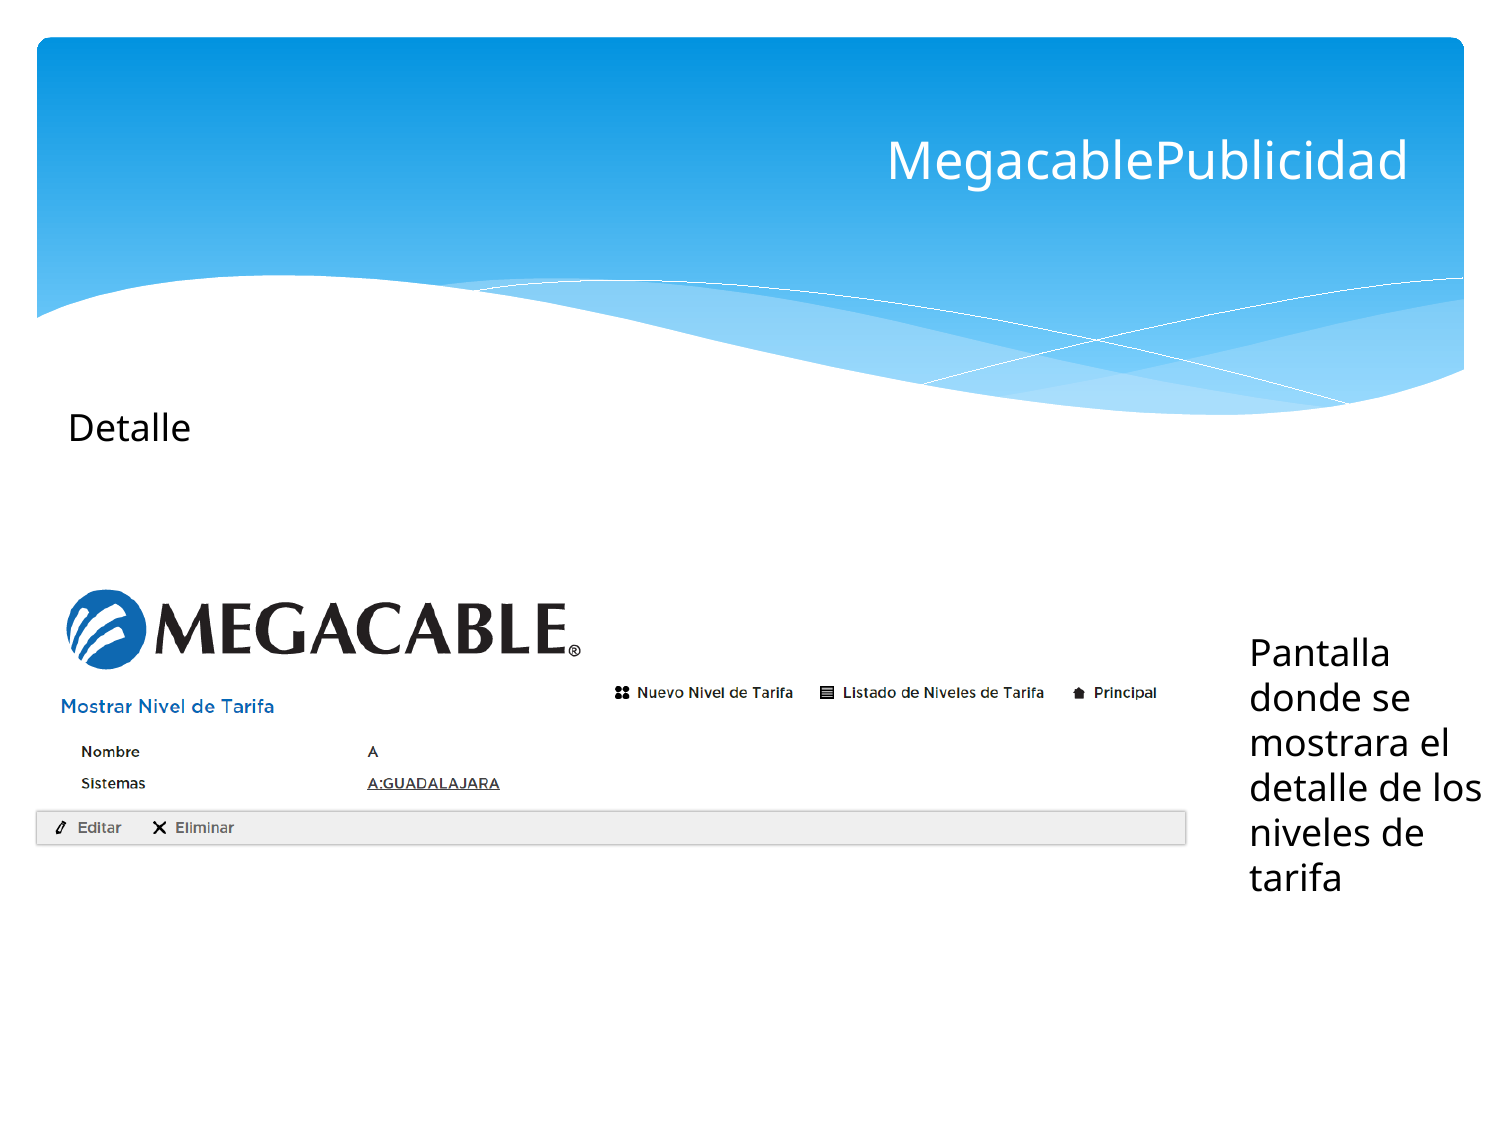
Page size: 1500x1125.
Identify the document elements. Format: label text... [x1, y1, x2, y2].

text_box Pantalla donde se mostrara el detalle de los niveles de tarifa [1234, 621, 1500, 907]
title MegacablePublicidad [75, 55, 1425, 261]
text_box Detalle [53, 397, 231, 457]
picture [0, 581, 1214, 870]
